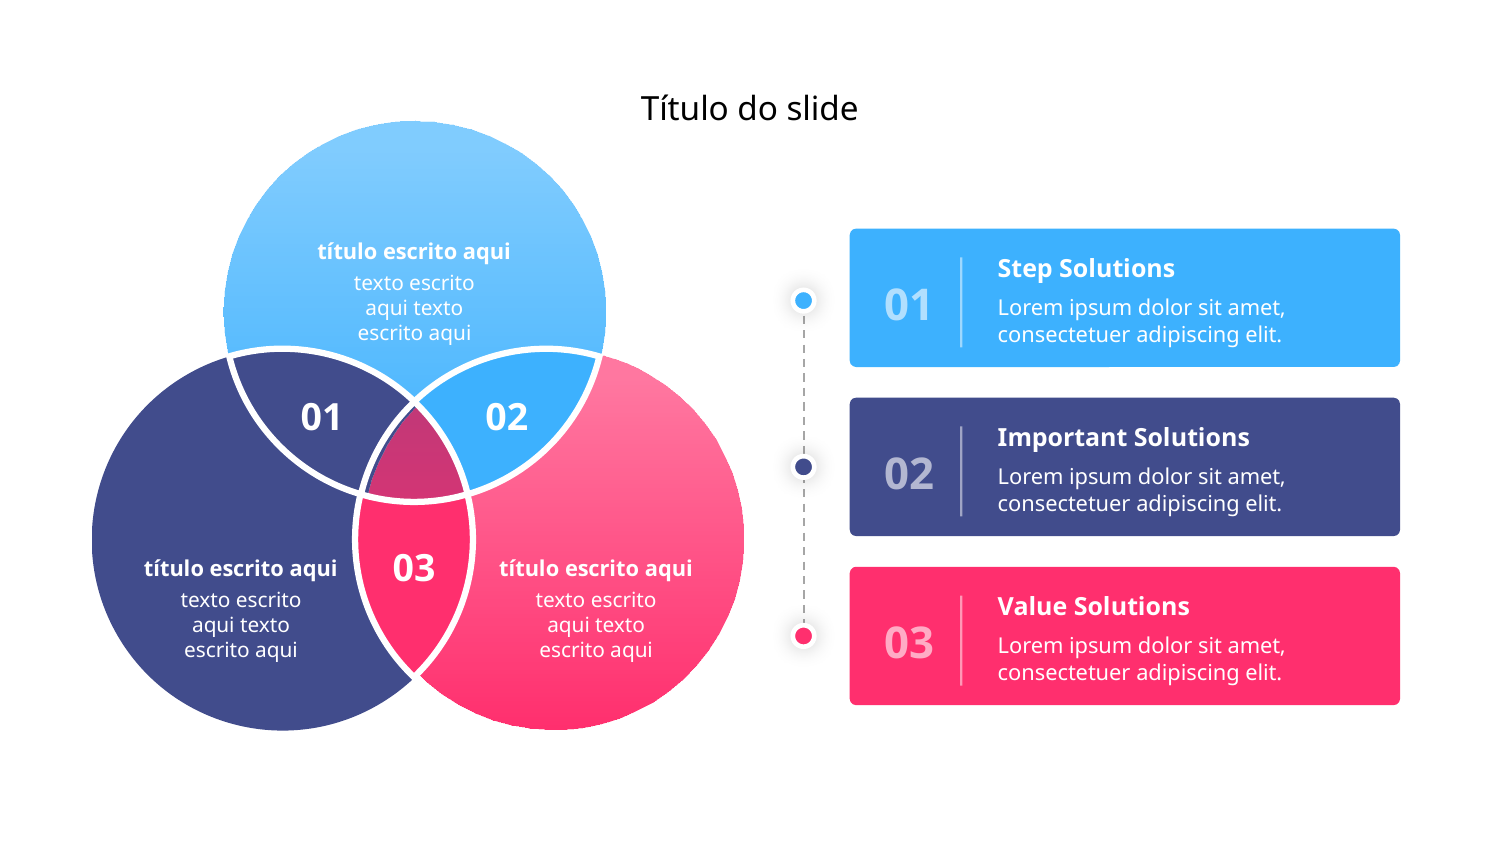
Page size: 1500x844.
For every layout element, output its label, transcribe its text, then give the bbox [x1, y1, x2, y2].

text_box [804, 455, 816, 479]
text_box [848, 396, 1402, 538]
text_box 01 [864, 269, 954, 337]
text_box Step Solutions [982, 244, 1298, 290]
text_box 02 [864, 438, 954, 506]
text_box 03 [369, 536, 459, 597]
text_box [90, 355, 418, 732]
text_box [791, 624, 816, 648]
text_box [418, 347, 745, 731]
text_box 03 [864, 607, 954, 675]
text_box [222, 119, 607, 399]
text_box [412, 347, 601, 495]
text_box Important Solutions [982, 413, 1298, 459]
text_box Lorem ipsum dolor sit amet, consectetuer adipiscing elit. [982, 624, 1386, 692]
text_box Título do slide [556, 84, 943, 131]
text_box [366, 405, 466, 500]
text_box texto escrito aqui texto escrito aqui [499, 589, 693, 670]
text_box título escrito aqui [477, 547, 715, 589]
text_box 02 [462, 385, 552, 445]
text_box título escrito aqui [122, 547, 360, 589]
text_box [228, 347, 414, 495]
text_box Lorem ipsum dolor sit amet, consectetuer adipiscing elit. [982, 286, 1386, 354]
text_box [295, 230, 534, 328]
text_box texto escrito aqui texto escrito aqui [144, 589, 338, 670]
text_box [848, 565, 1402, 707]
text_box [791, 288, 816, 313]
text_box [791, 455, 803, 479]
text_box Value Solutions [982, 582, 1298, 628]
text_box 01 [277, 385, 367, 445]
text_box Lorem ipsum dolor sit amet, consectetuer adipiscing elit. [982, 455, 1386, 523]
text_box [354, 492, 474, 679]
text_box [848, 227, 1402, 369]
